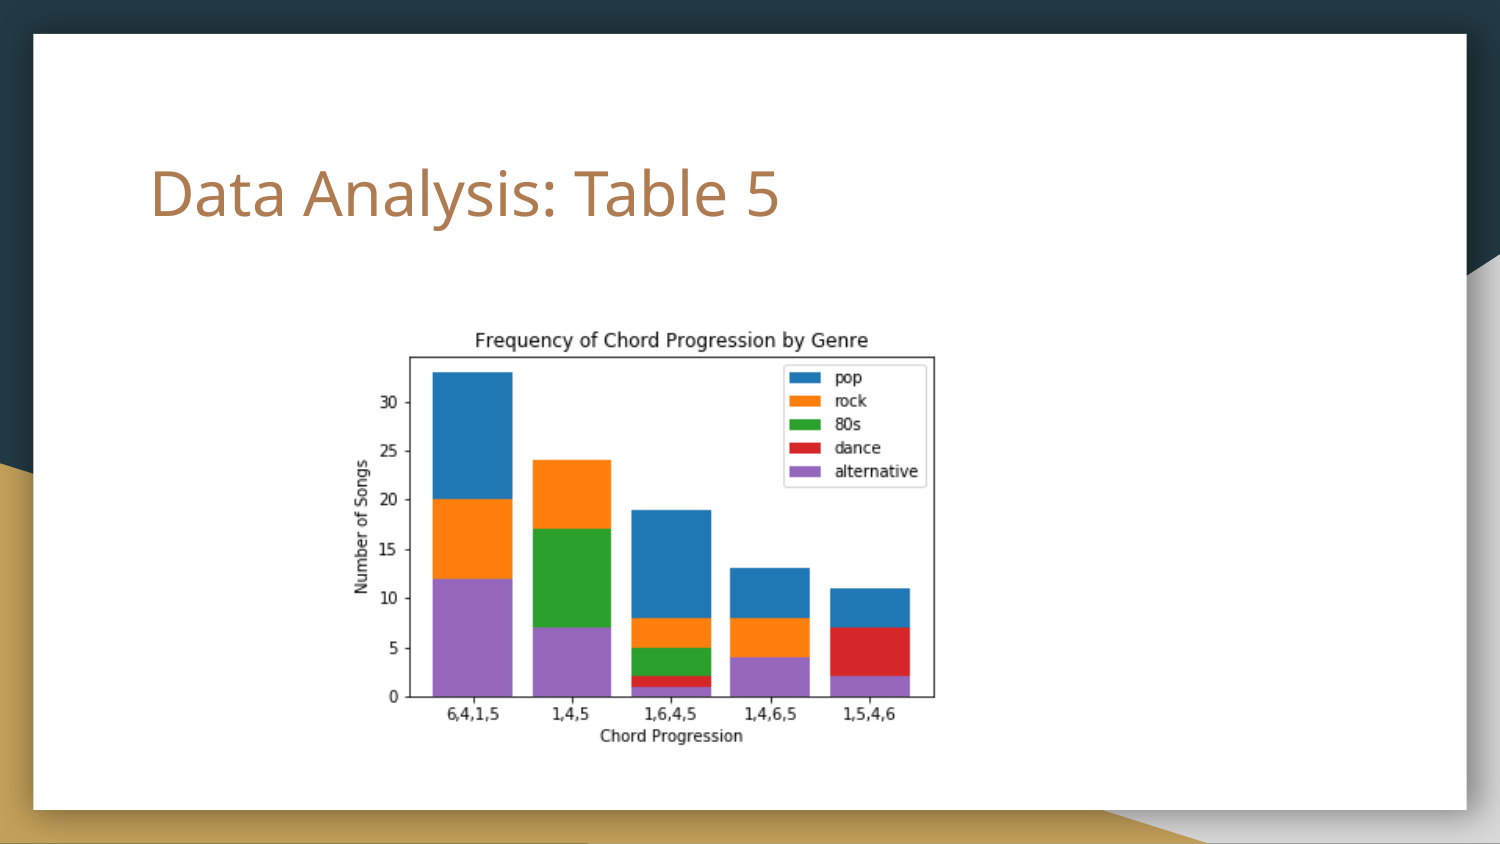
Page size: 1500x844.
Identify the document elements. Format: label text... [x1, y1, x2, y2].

picture [325, 302, 1001, 753]
title Data Analysis: Table 5 [134, 138, 1366, 296]
